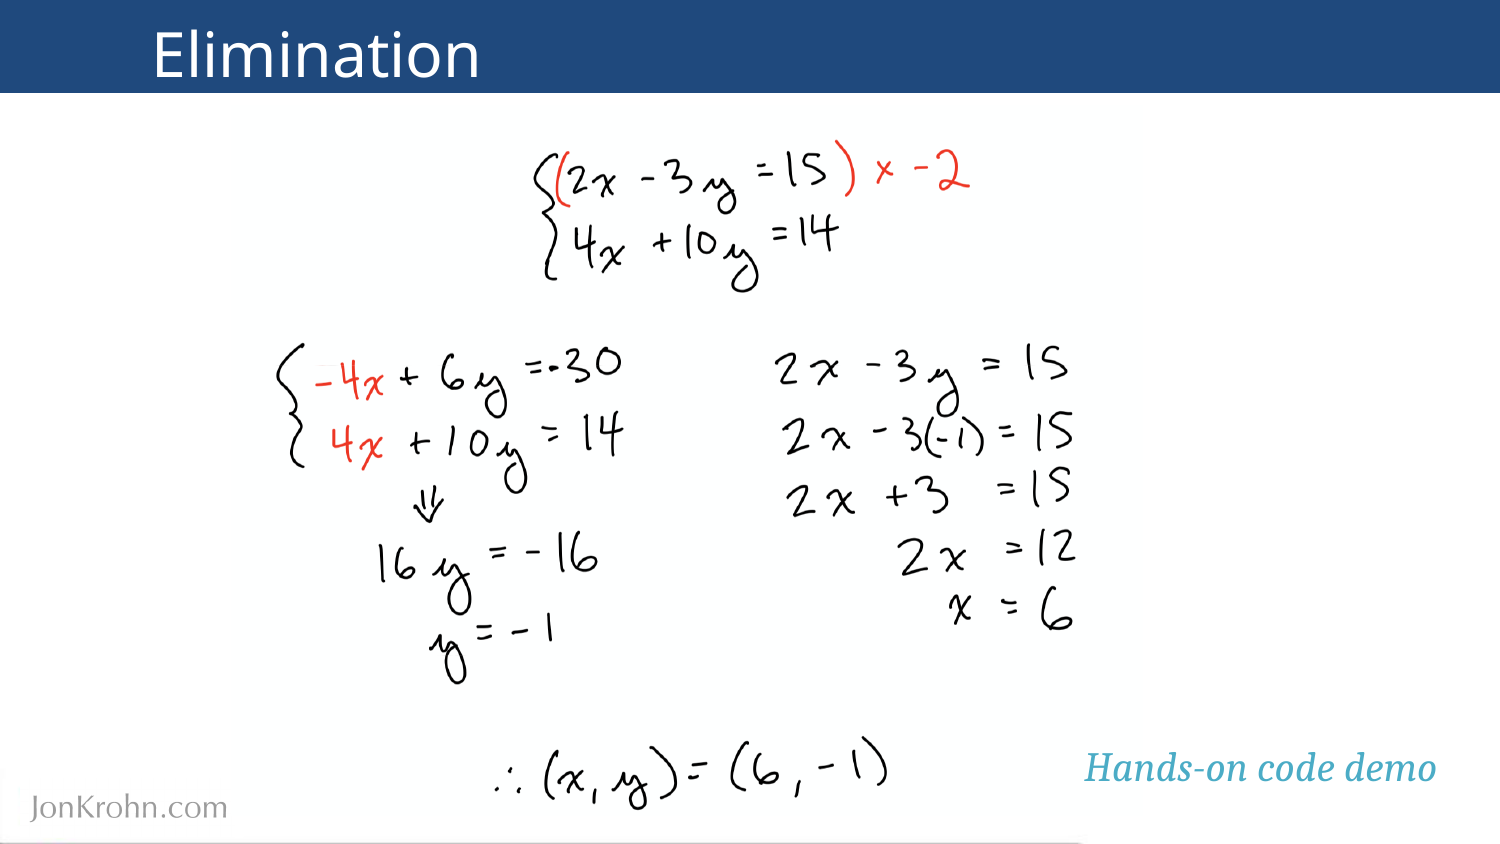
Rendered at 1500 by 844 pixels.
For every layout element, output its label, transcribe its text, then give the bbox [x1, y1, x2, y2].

picture [0, 93, 1500, 844]
text_box Hands-on code demo [1069, 724, 1500, 844]
title Elimination [136, 0, 1375, 92]
